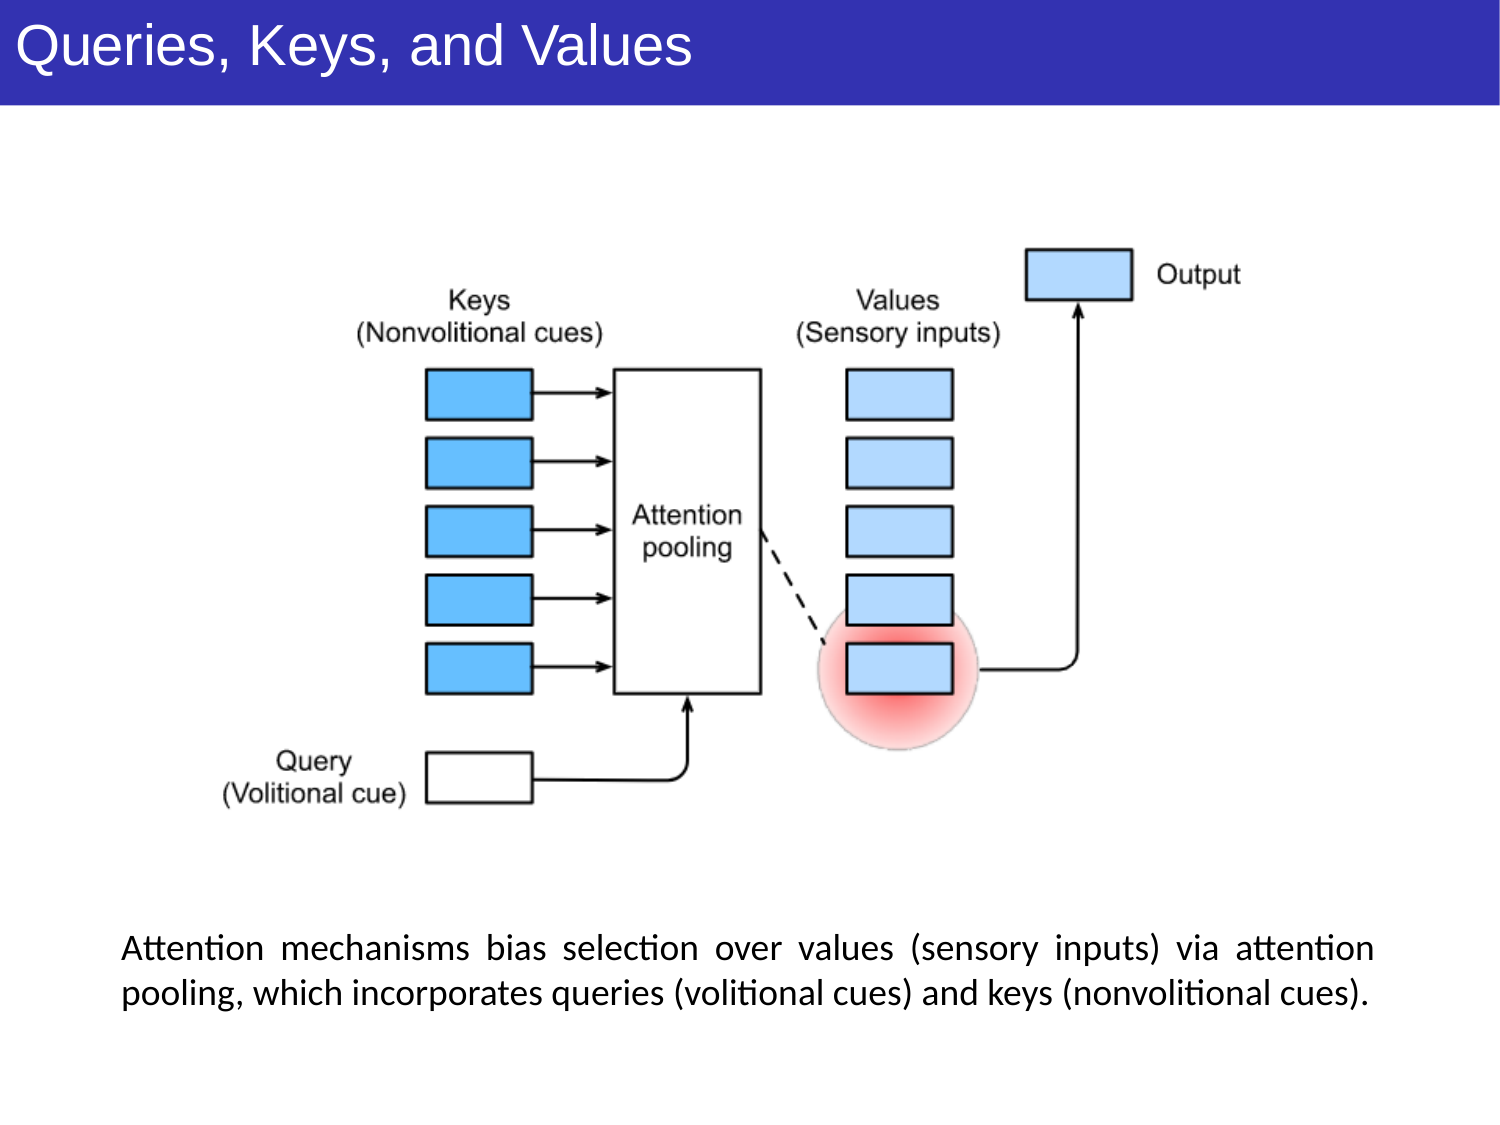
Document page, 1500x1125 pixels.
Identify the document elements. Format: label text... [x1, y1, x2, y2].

text_box Attention mechanisms bias selection over values (sensory inputs) via attention pooling, which incorporates queries (volitional cues) and keys (nonvolitional cues). [106, 915, 1392, 1020]
picture [196, 220, 1266, 832]
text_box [0, 0, 1500, 106]
